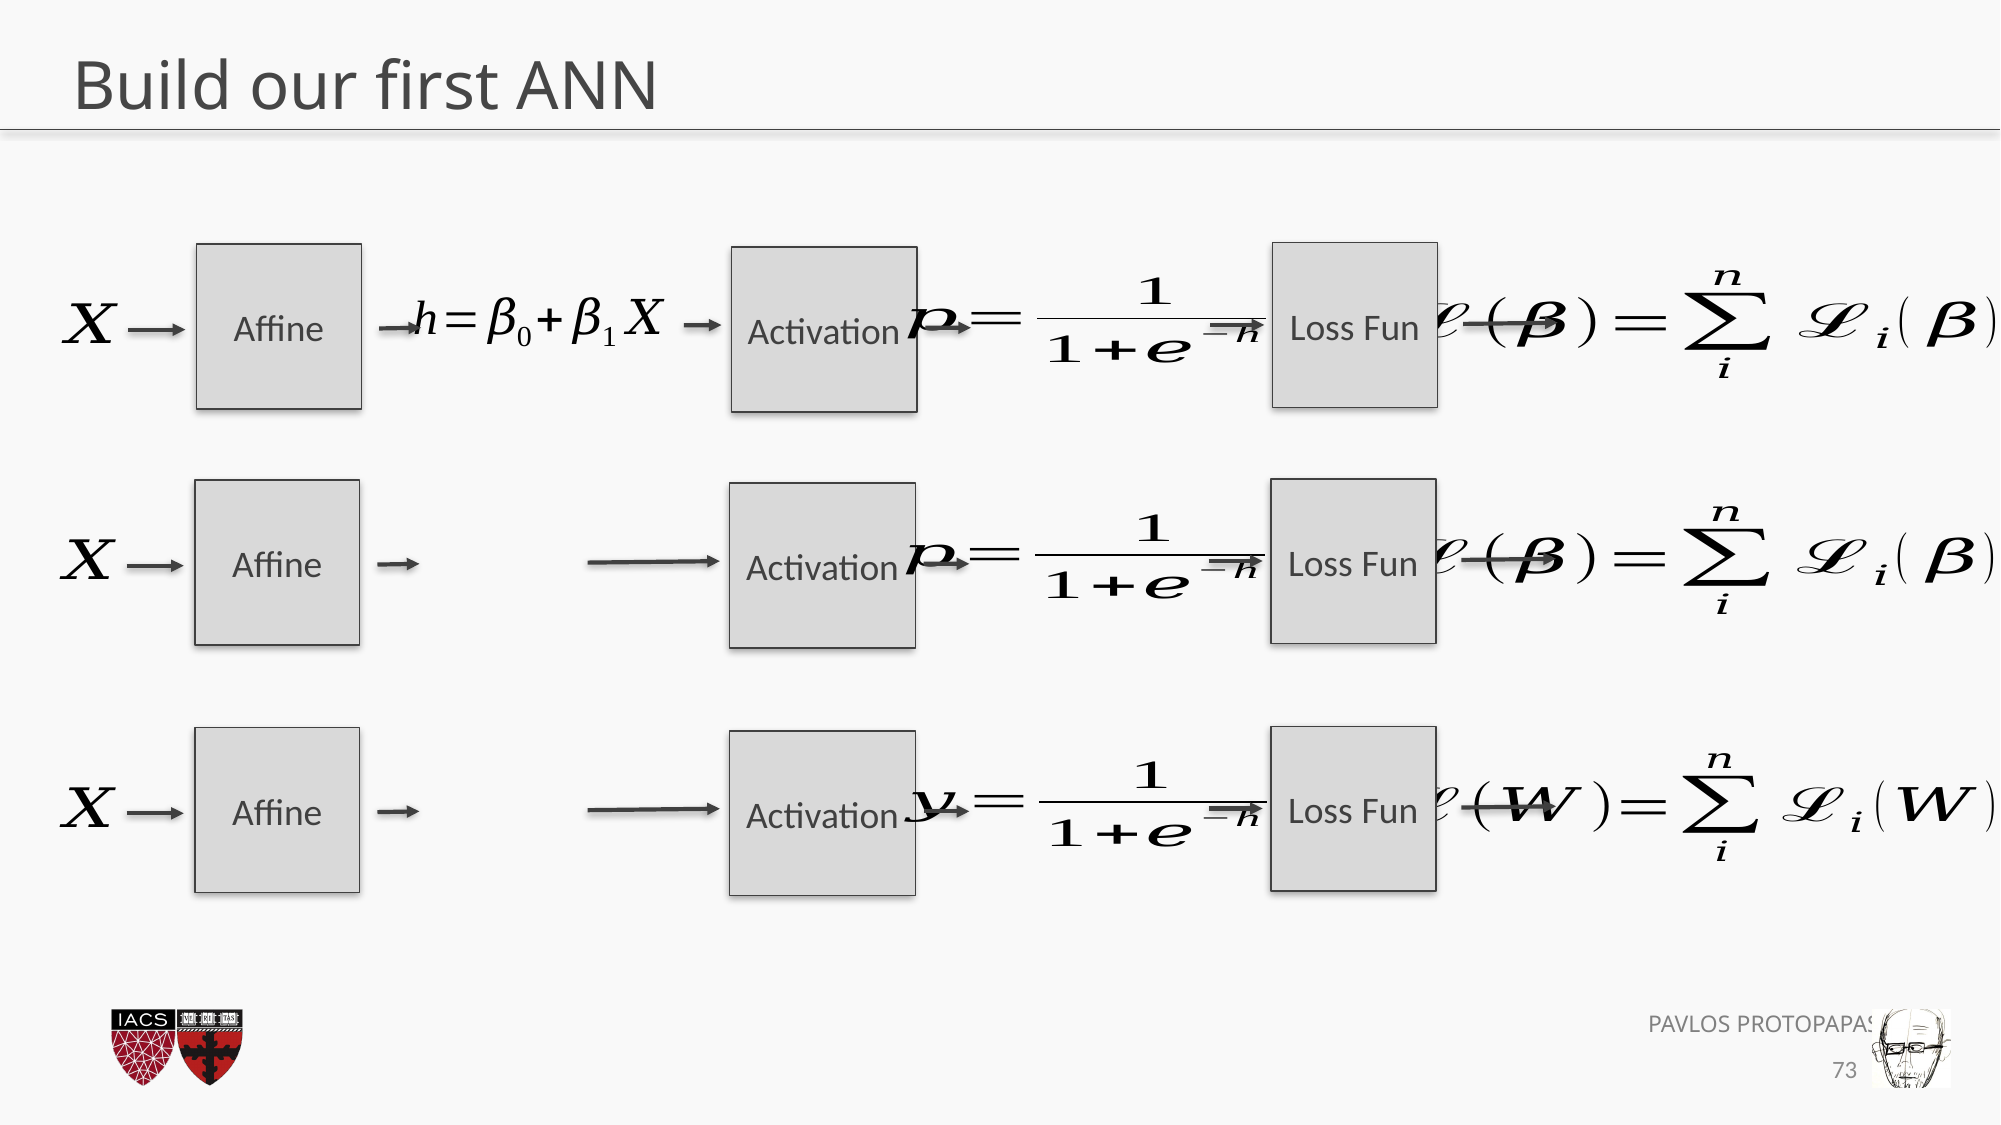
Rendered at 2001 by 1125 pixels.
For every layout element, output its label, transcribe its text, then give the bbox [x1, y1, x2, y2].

slide_number 73 [1405, 1038, 1873, 1099]
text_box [57, 242, 2000, 413]
picture [109, 1009, 243, 1086]
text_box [55, 726, 2000, 897]
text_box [55, 478, 2000, 649]
picture [1872, 1009, 1951, 1088]
title Build our first ANN [57, 35, 1943, 162]
